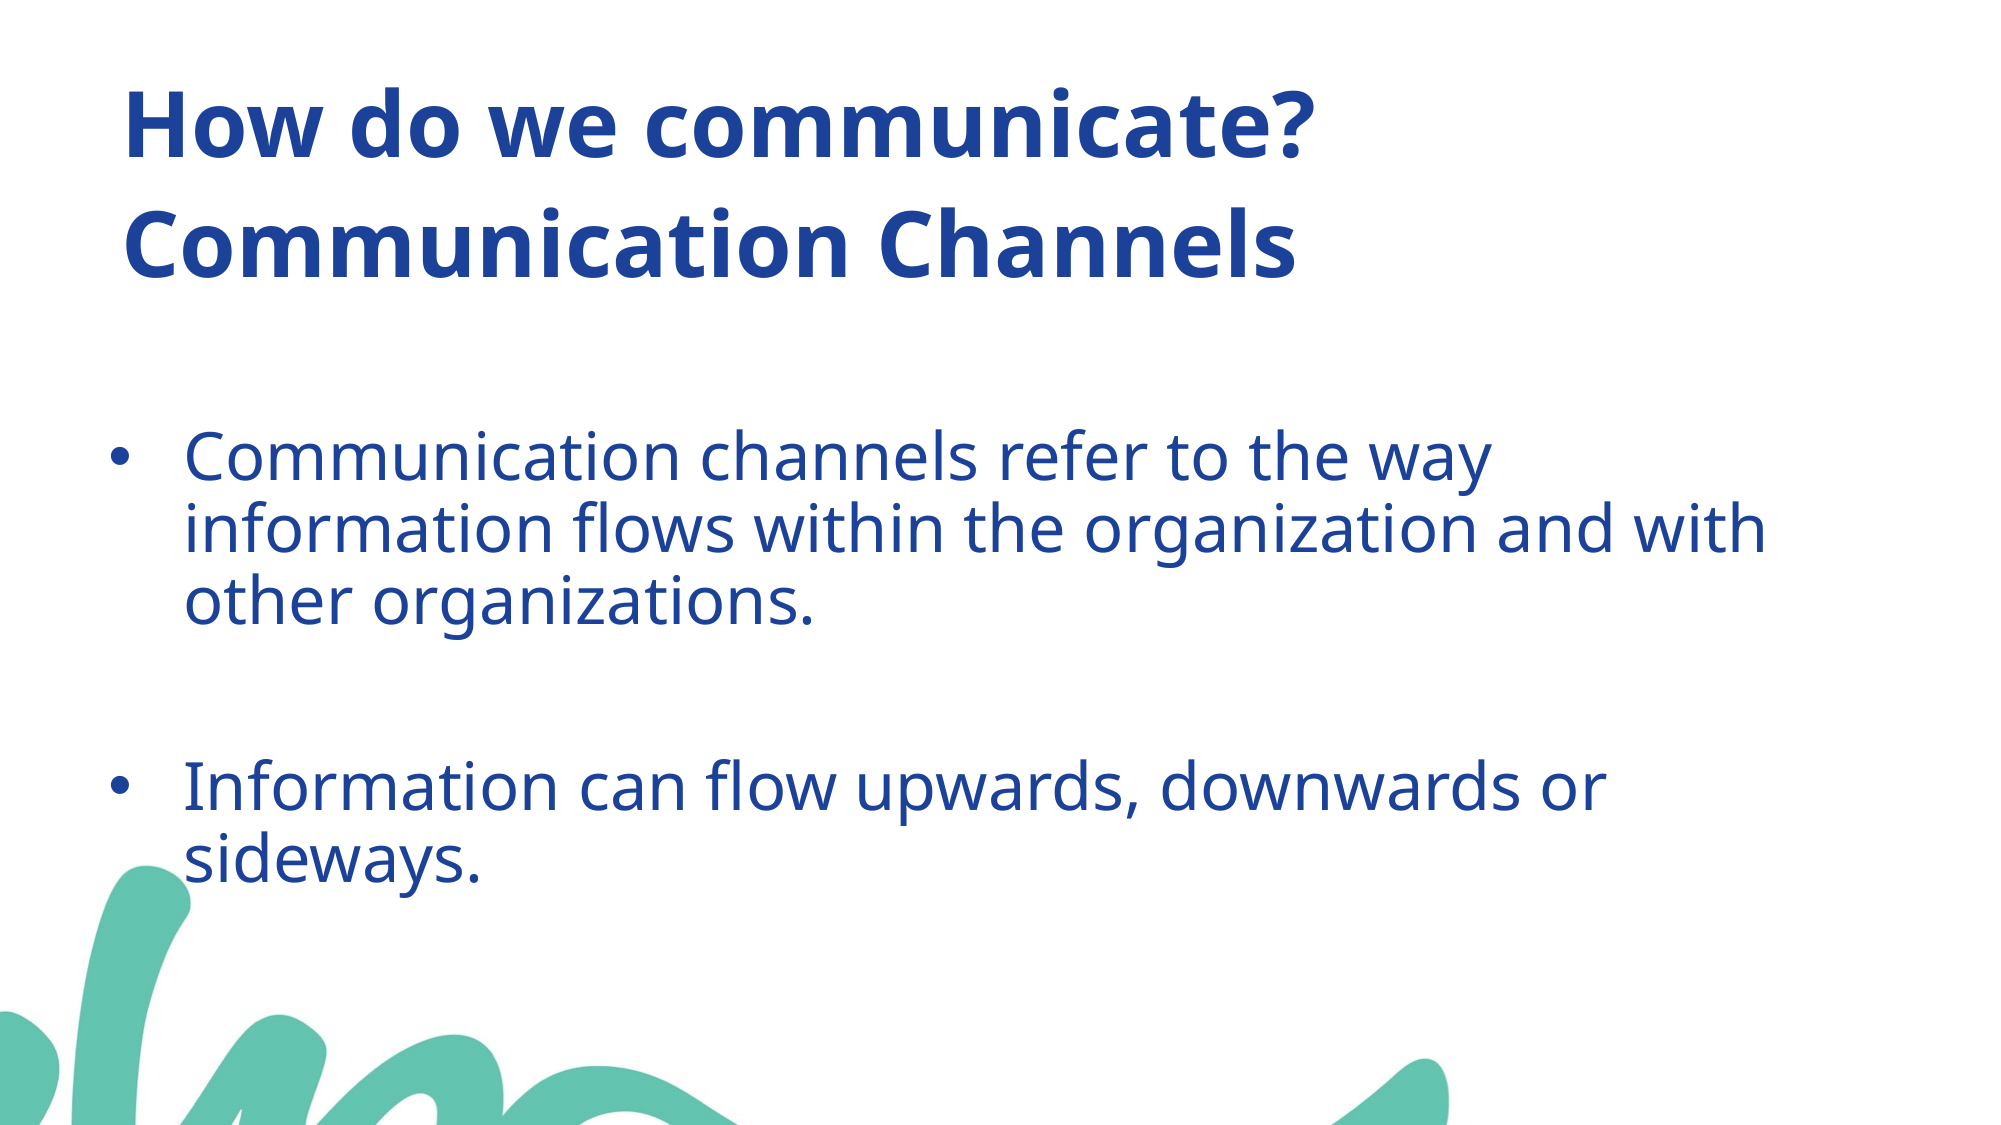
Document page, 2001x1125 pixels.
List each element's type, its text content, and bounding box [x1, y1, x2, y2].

list How do we communicate?​ Communication Channels [121, 78, 1867, 219]
list Communication channels refer to the way information flows within the organization and with other organizations. ​ Information can flow upwards, downwards or sideways. [108, 423, 1854, 958]
picture [0, 0, 2001, 1125]
